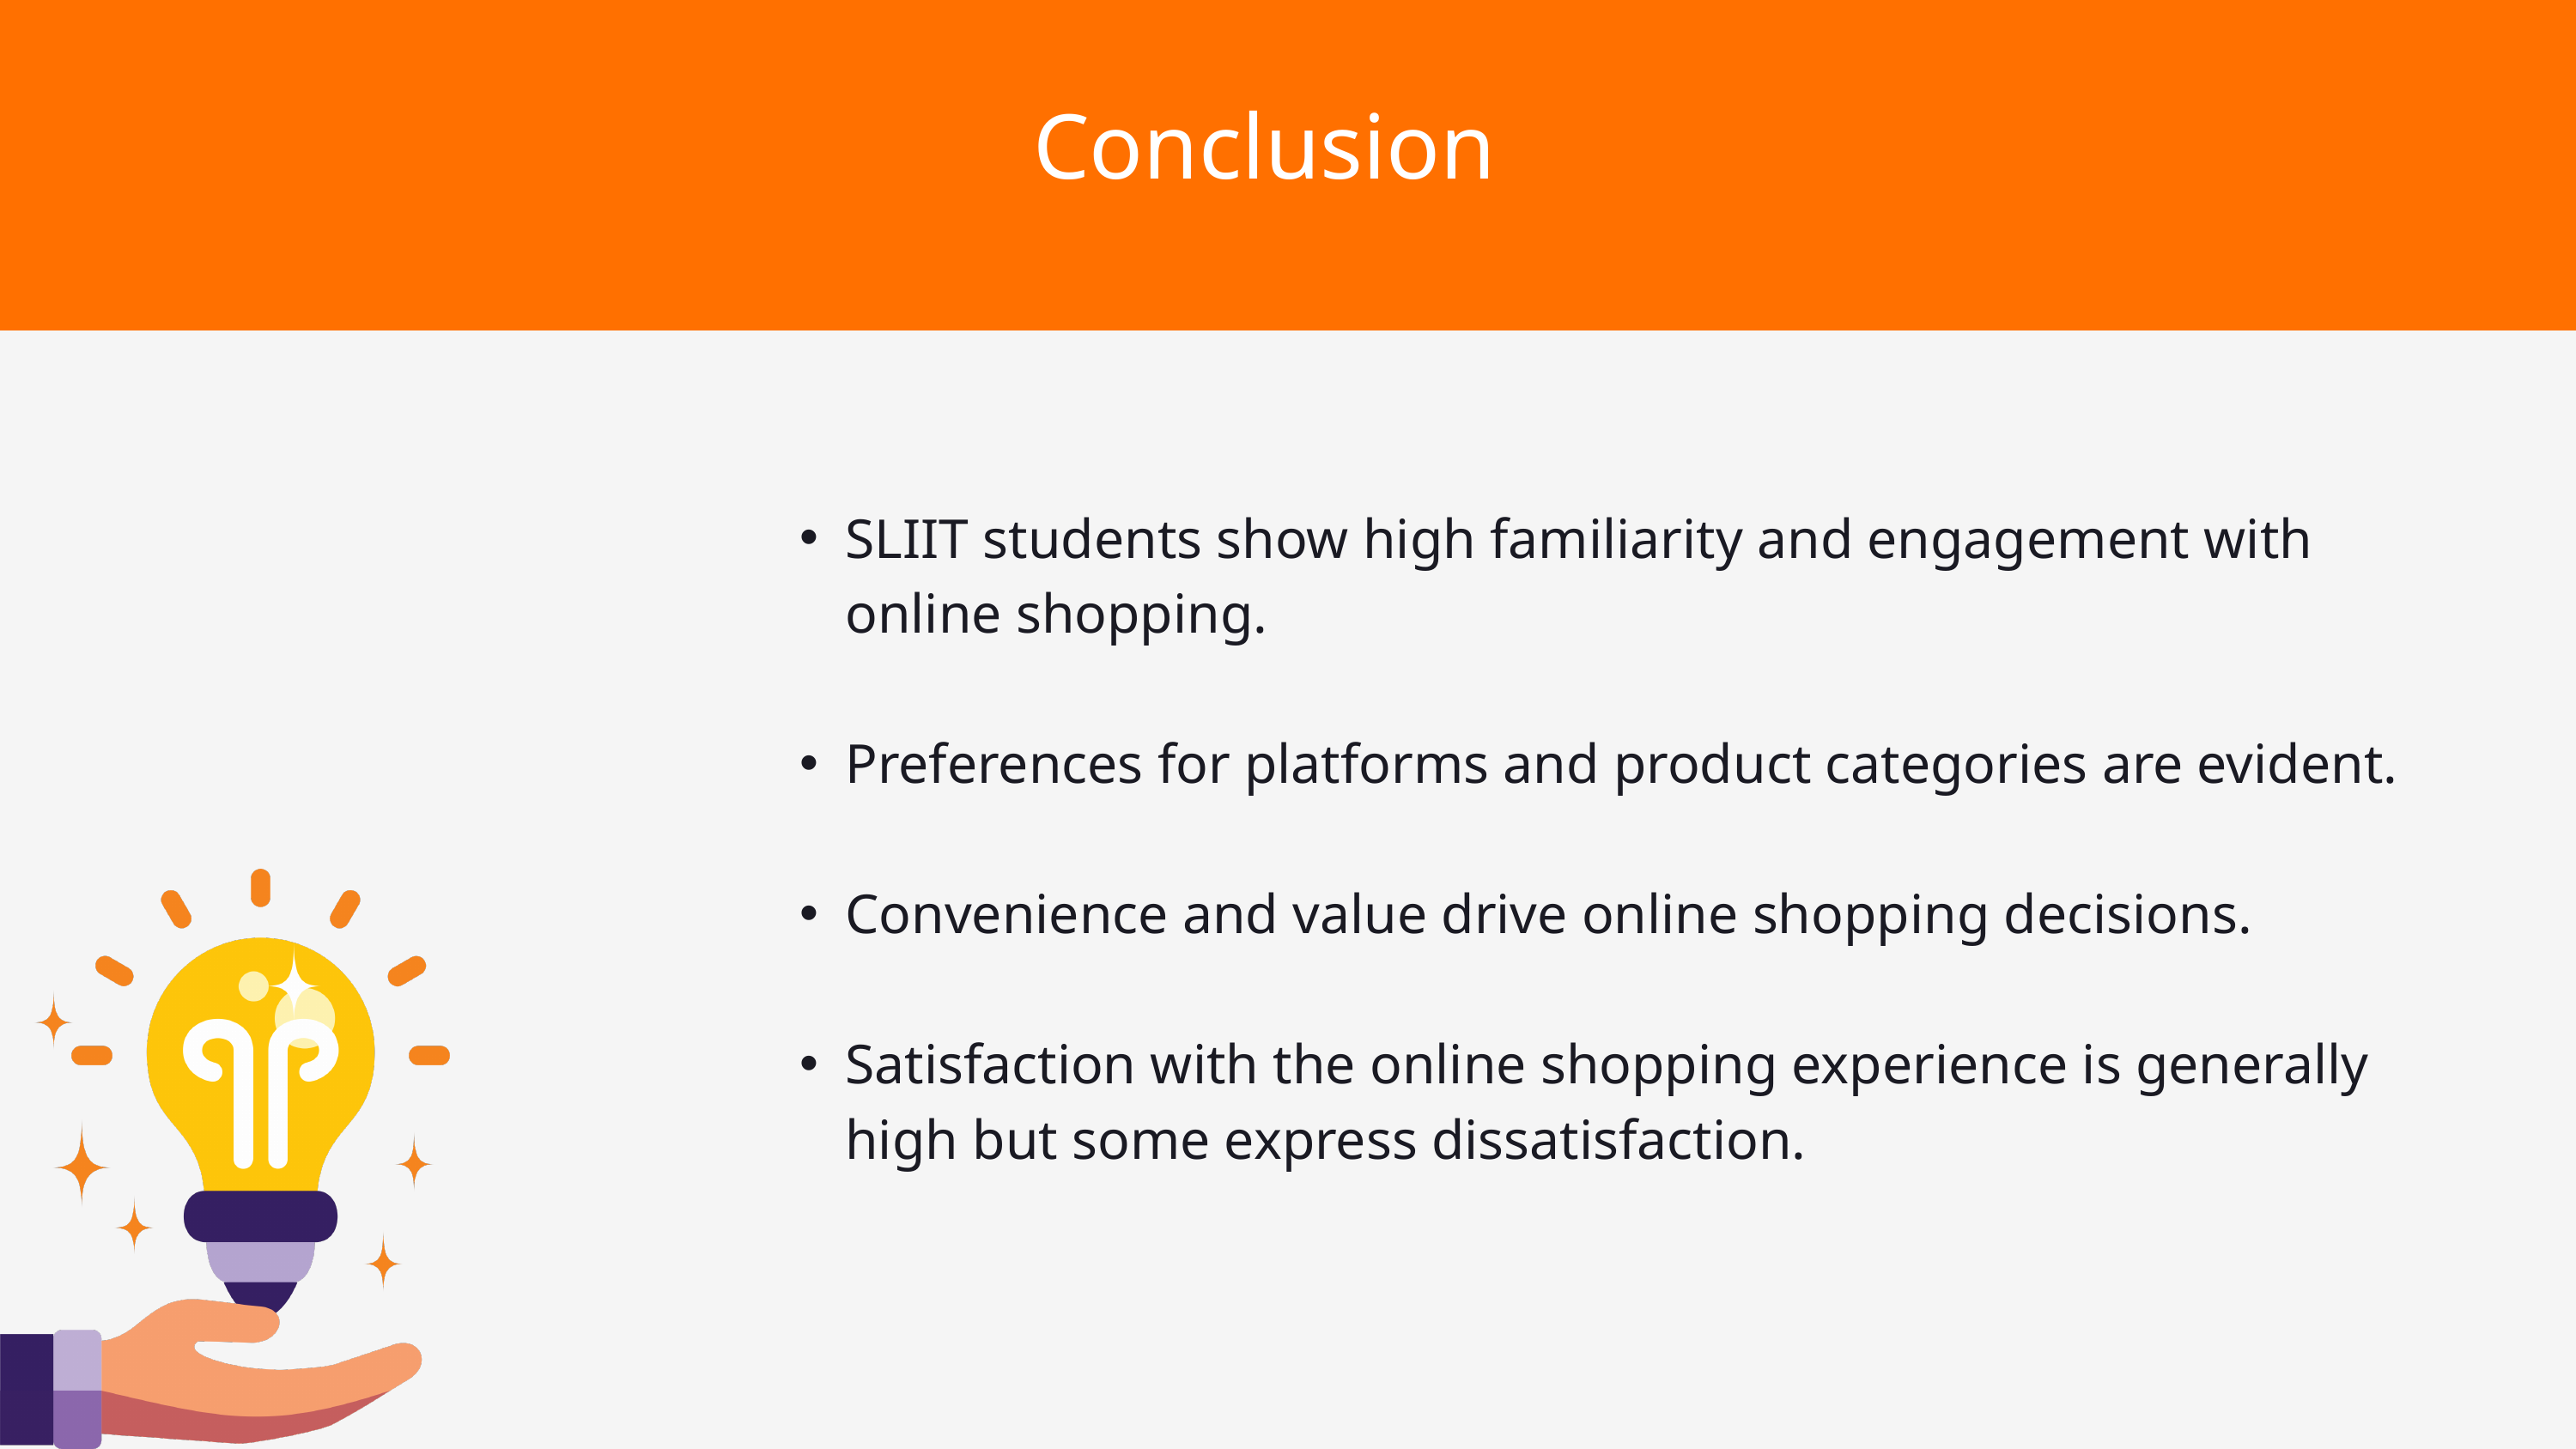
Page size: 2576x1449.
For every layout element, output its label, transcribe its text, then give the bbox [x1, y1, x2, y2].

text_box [0, 0, 2576, 331]
text_box SLIIT students show high familiarity and engagement with online shopping. Preferences for platforms and product categories are evident. Convenience and value drive online shopping decisions. Satisfaction with the online shopping experience is generally high but some express dissatisfaction. [754, 494, 2432, 1170]
text_box [0, 869, 450, 1449]
